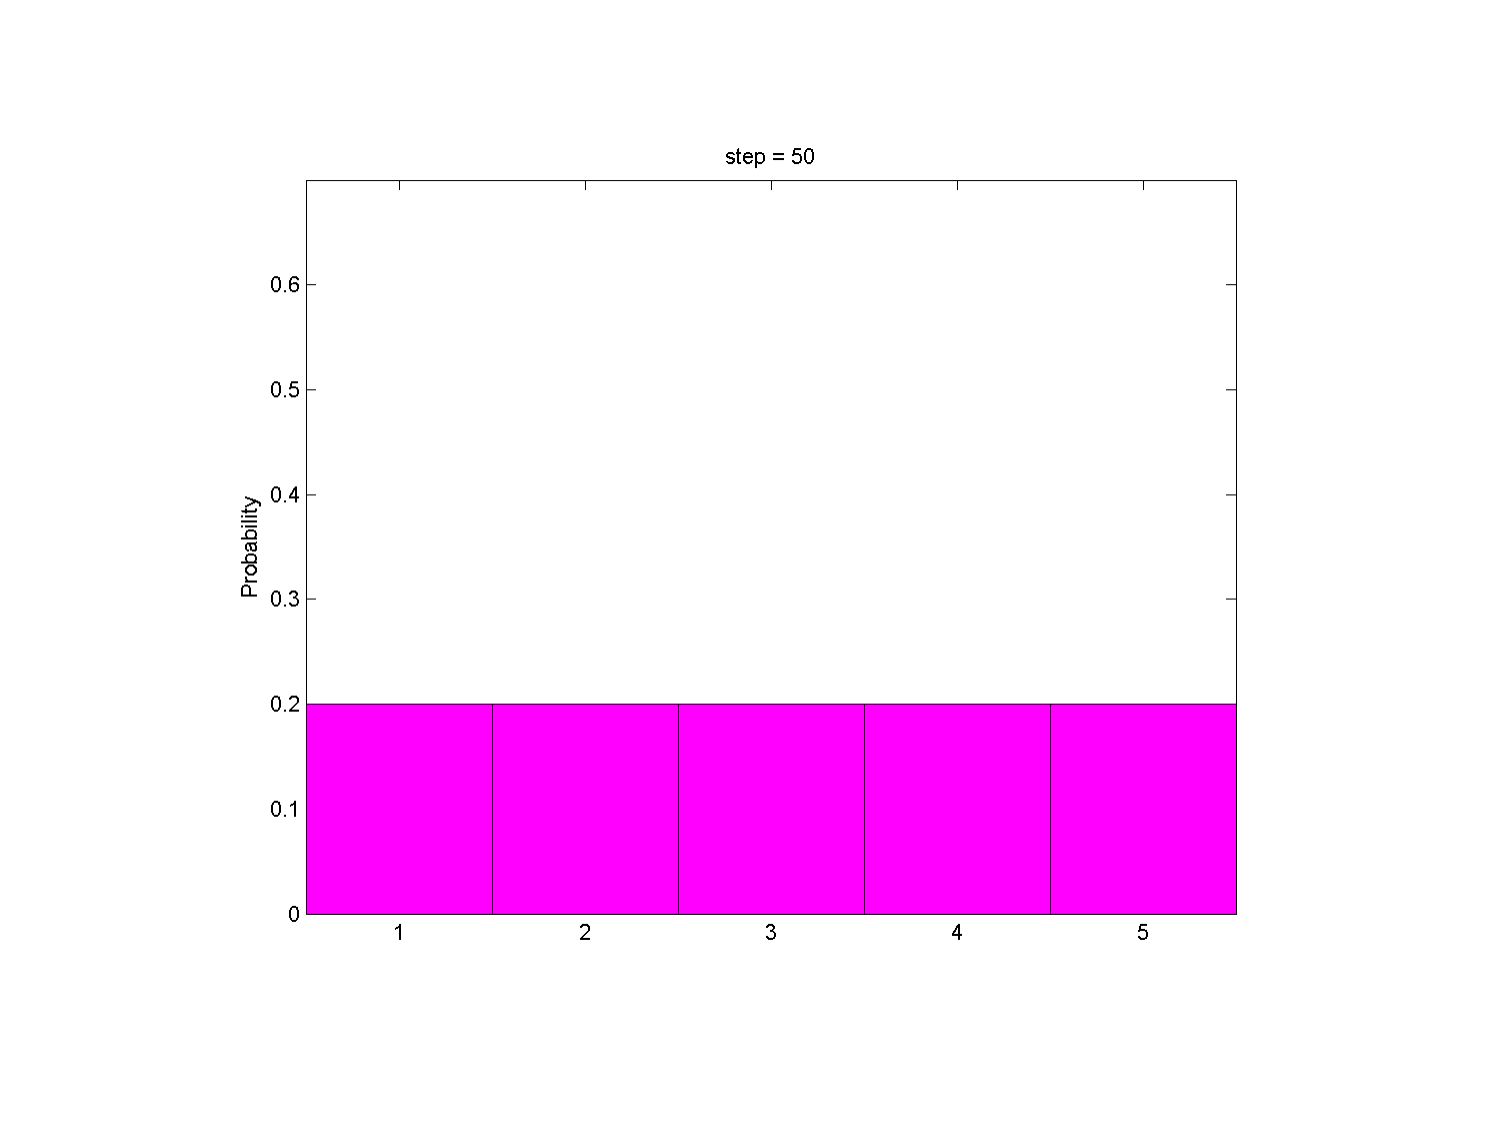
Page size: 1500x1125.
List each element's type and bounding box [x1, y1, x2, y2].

picture [149, 111, 1351, 1013]
